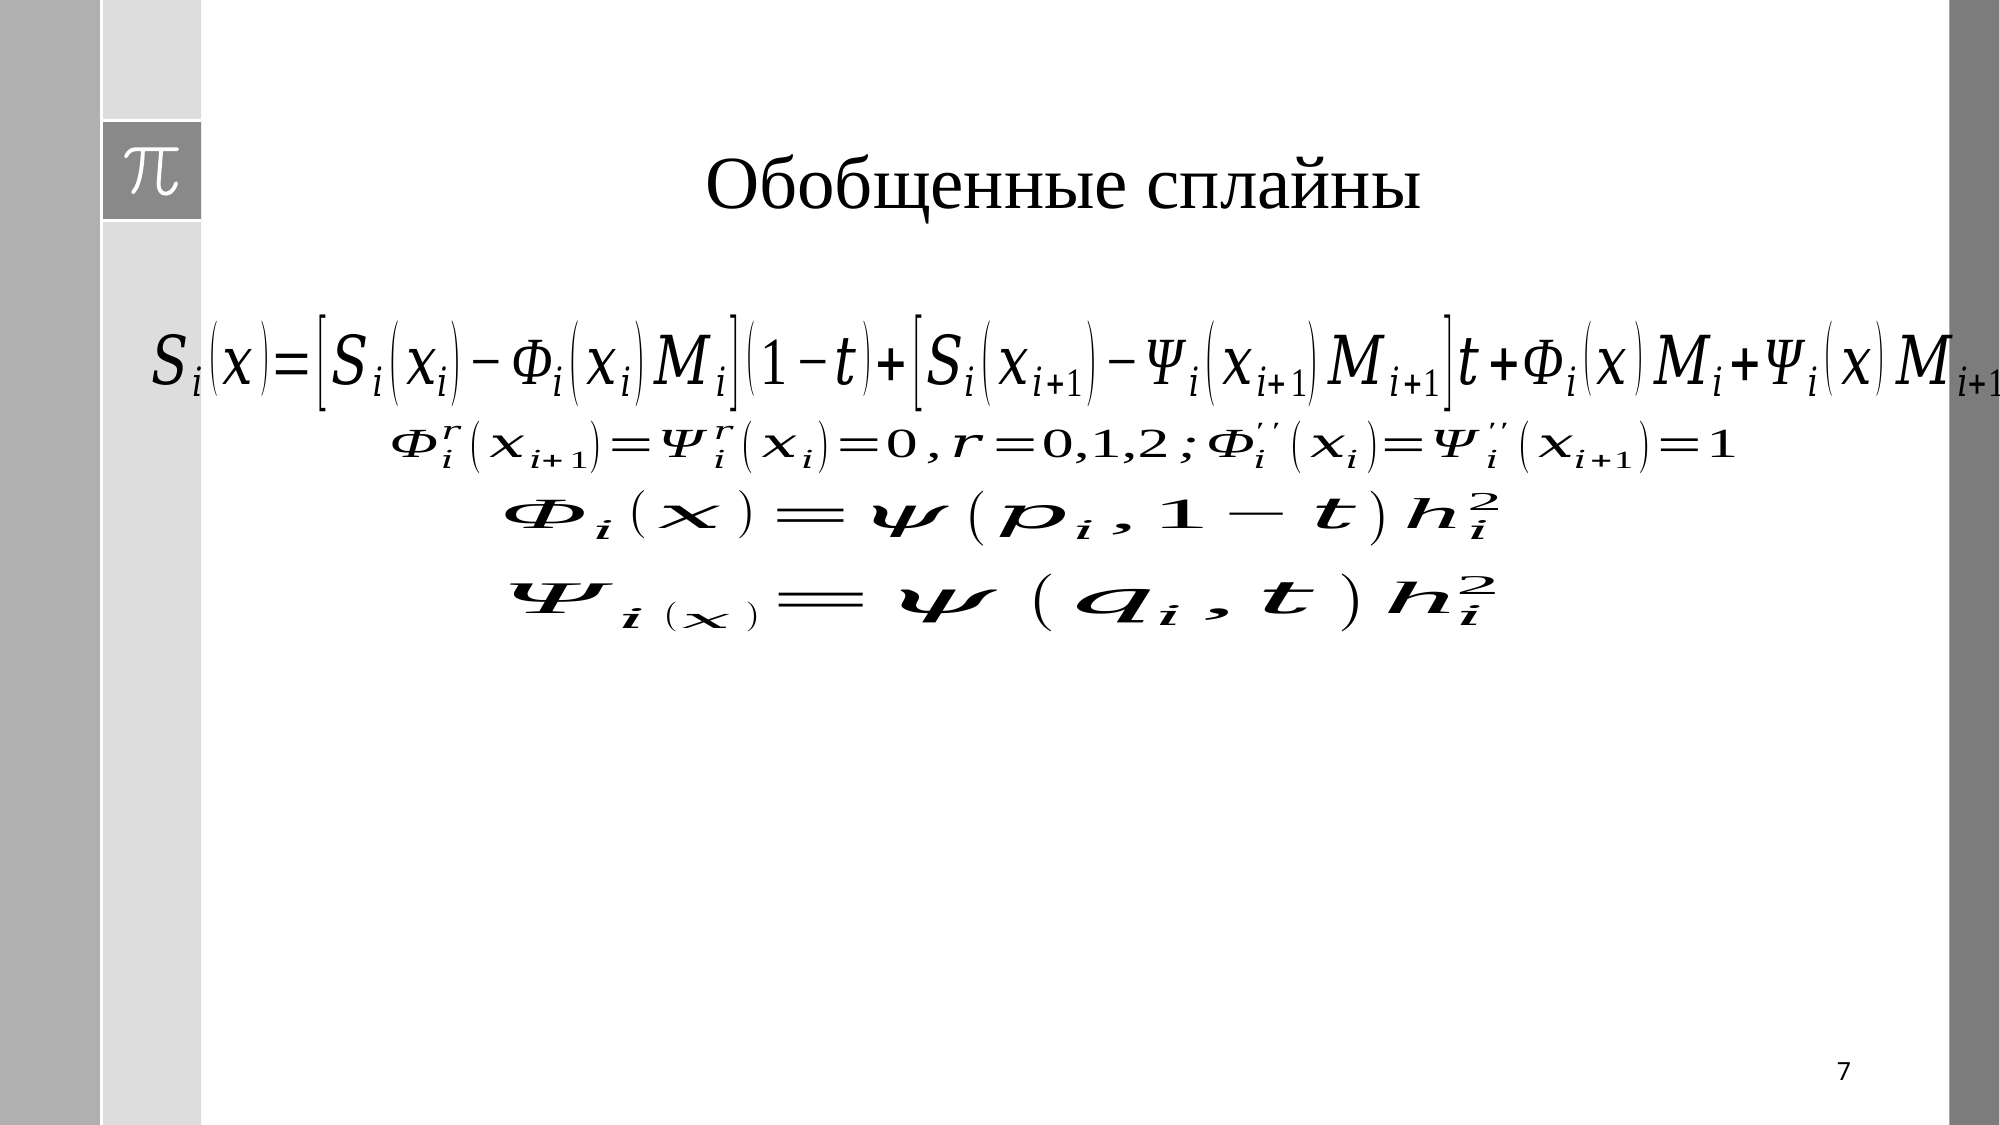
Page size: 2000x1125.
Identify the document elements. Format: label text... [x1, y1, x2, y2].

title Обобщенные сплайны [261, 29, 1867, 233]
list [220, 262, 1922, 1013]
slide_number 7 [1766, 1042, 1867, 1103]
